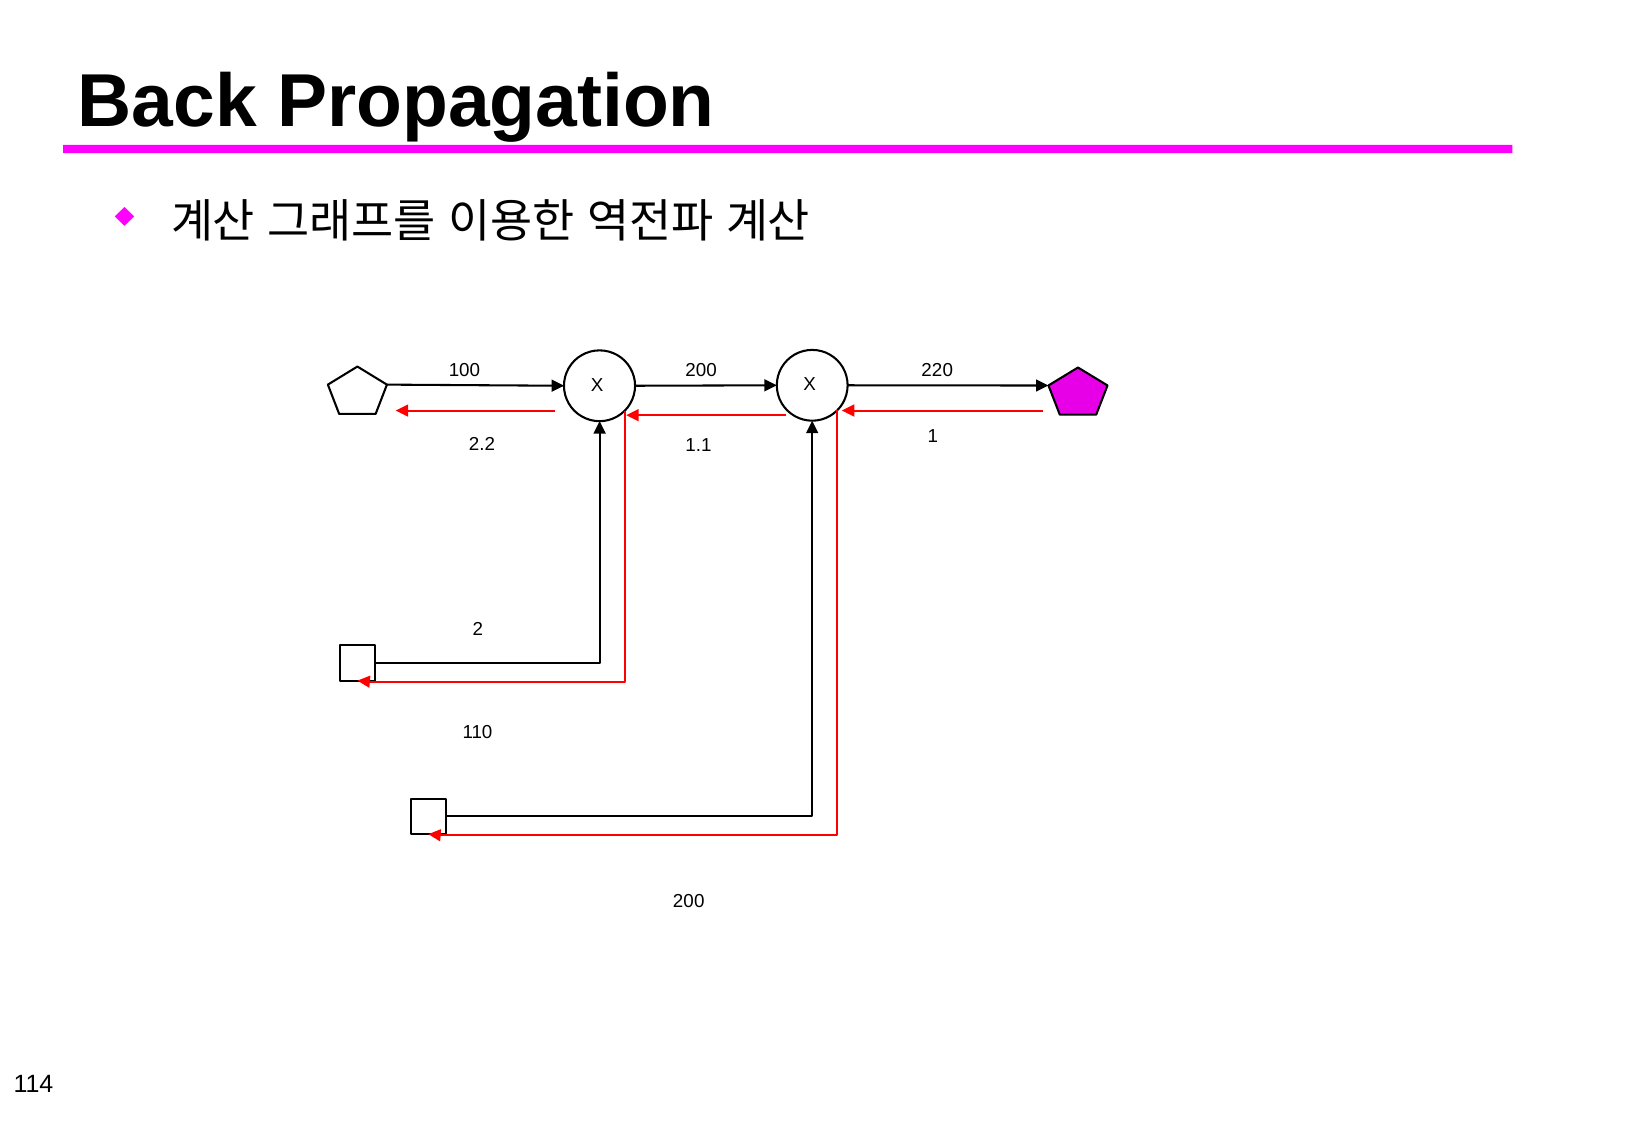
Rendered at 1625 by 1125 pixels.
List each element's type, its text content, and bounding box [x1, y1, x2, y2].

text_box 100 [434, 349, 506, 383]
title Back Propagation [62, 42, 1500, 149]
text_box X [576, 365, 636, 403]
text_box [339, 644, 351, 681]
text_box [420, 417, 845, 827]
text_box 1 [912, 418, 984, 455]
text_box [1048, 367, 1108, 415]
text_box [564, 350, 631, 411]
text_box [355, 411, 627, 680]
text_box 200 [670, 350, 742, 383]
text_box X [788, 364, 848, 402]
text_box [327, 366, 386, 414]
list 계산 그래프를 이용한 역전파 계산 [99, 172, 1510, 256]
text_box [776, 349, 844, 416]
text_box 220 [906, 350, 978, 384]
text_box 200 [658, 881, 729, 919]
text_box [410, 798, 423, 835]
slide_number 114 [0, 1071, 69, 1094]
